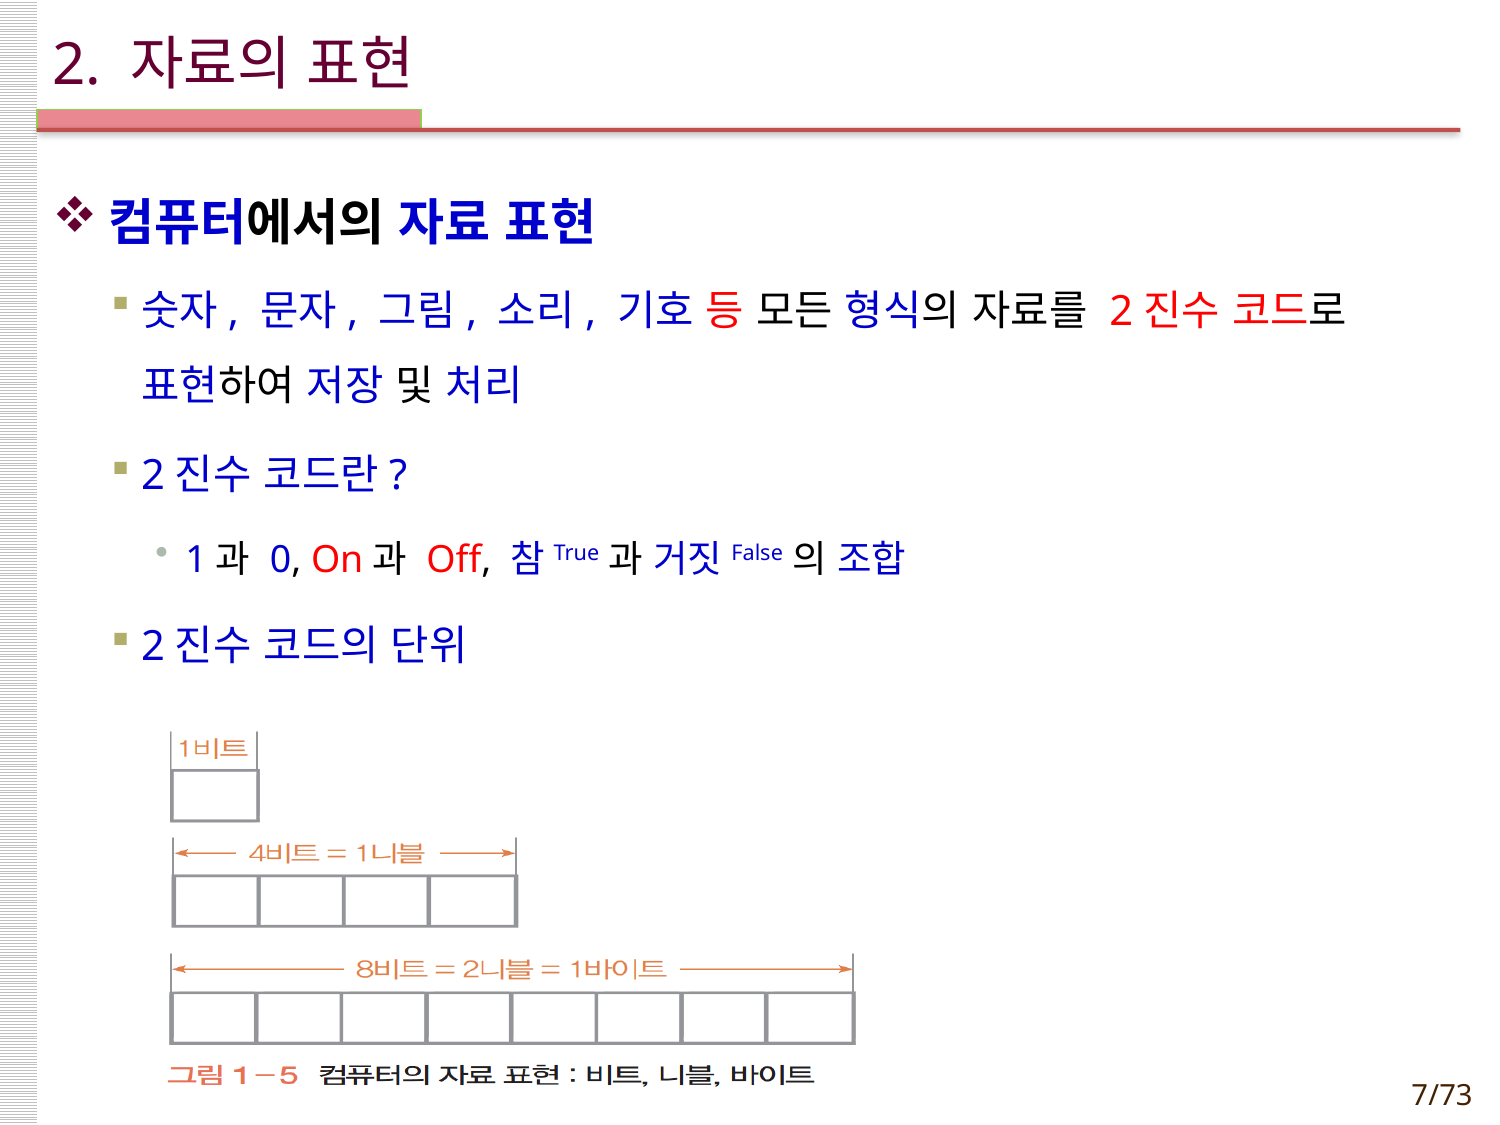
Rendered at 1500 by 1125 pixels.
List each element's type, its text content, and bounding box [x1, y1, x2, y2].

title 2. 자료의 표현 [37, 13, 1278, 109]
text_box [159, 715, 865, 1095]
list 컴퓨터에서의 자료 표현 숫자, 문자, 그림, 소리, 기호 등 모든 형식의 자료를 2진수 코드로 표현하여 저장 및 처리 2진수 코드란? 1과 0, On과 Off, 참True과 거짓False의 조합 2진수 코드의 단위 [37, 152, 1463, 1091]
